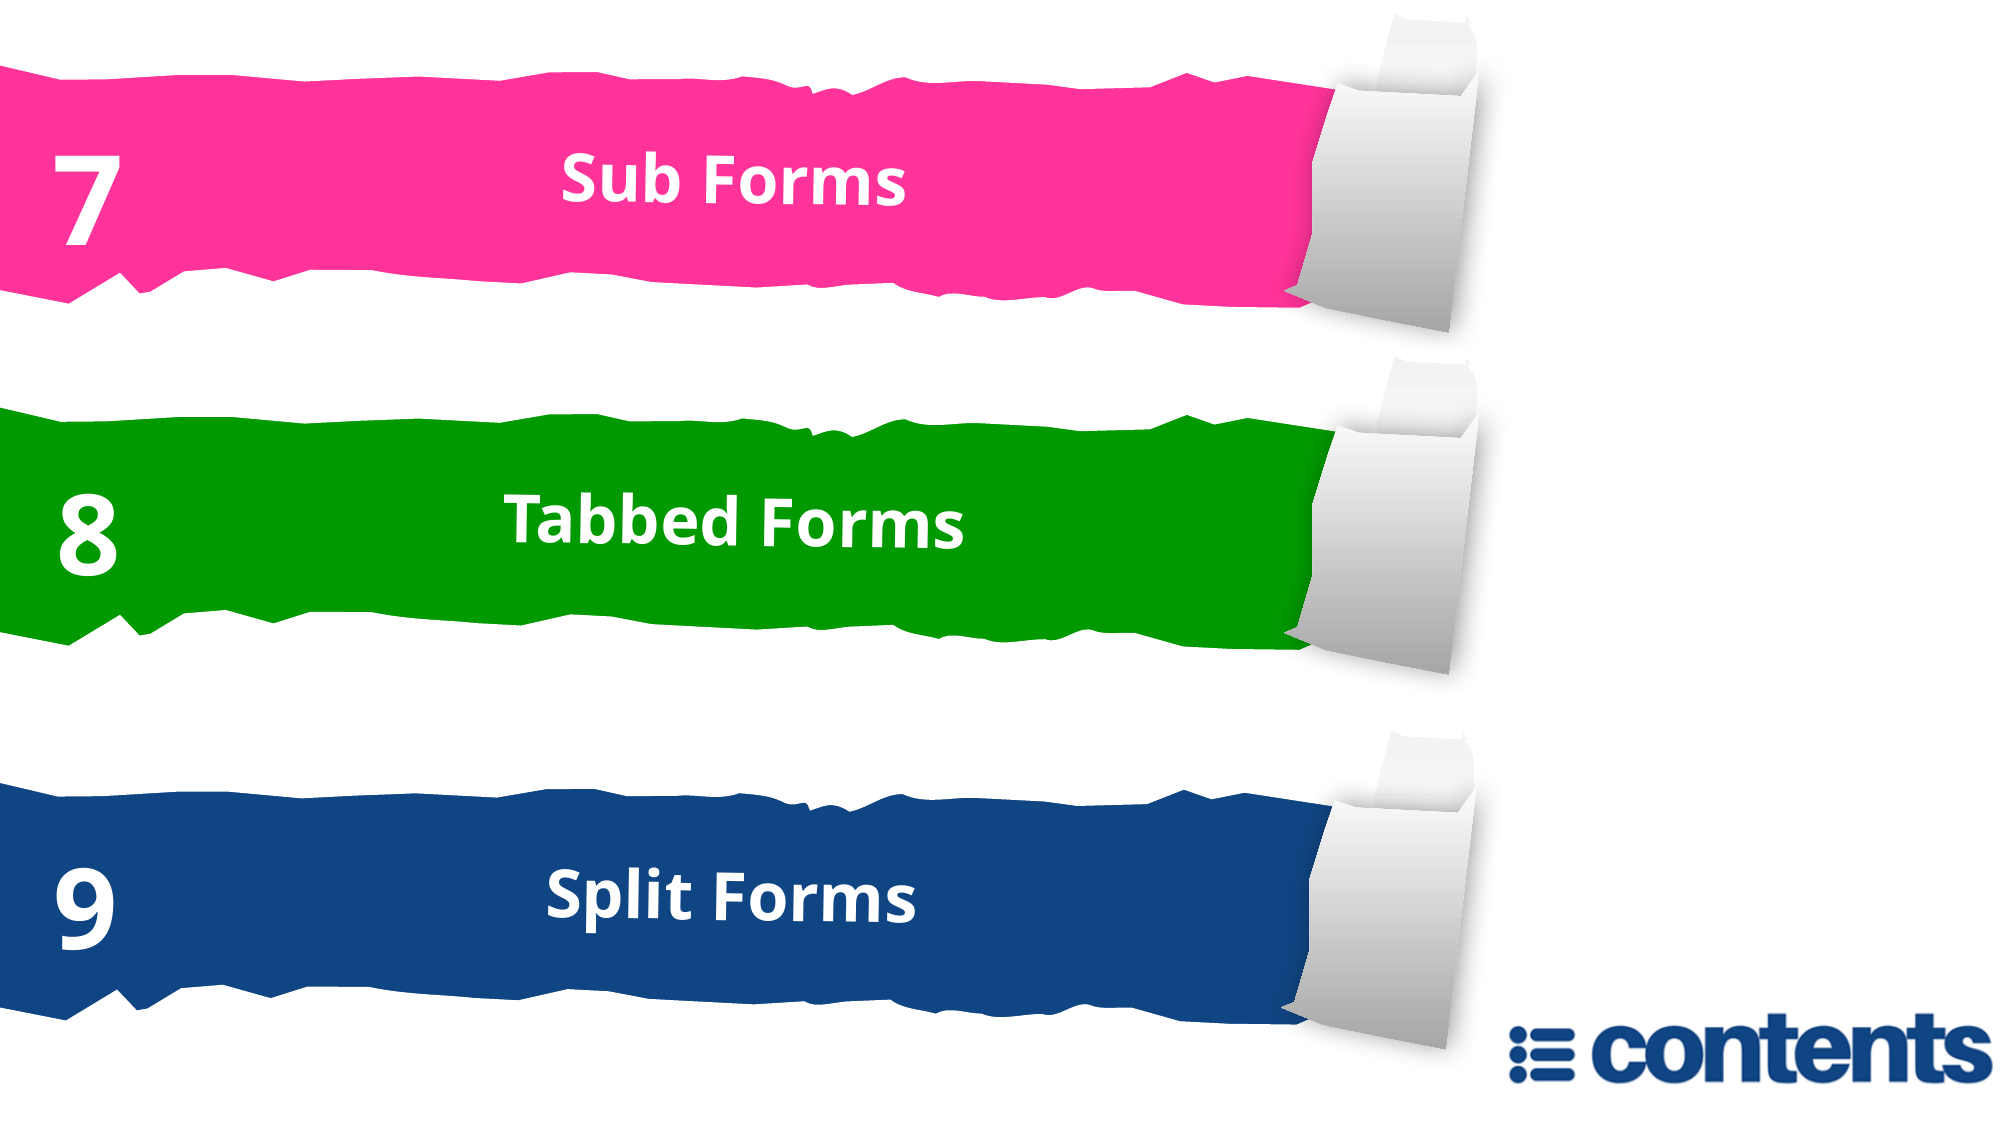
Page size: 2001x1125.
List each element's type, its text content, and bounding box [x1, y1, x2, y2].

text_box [1497, 1006, 2000, 1097]
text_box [1223, 78, 1541, 262]
text_box [0, 779, 1293, 1028]
text_box Sub Forms [185, 120, 1223, 234]
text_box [1220, 795, 1539, 979]
text_box Tabbed Forms [185, 462, 1223, 576]
text_box [0, 62, 1297, 312]
text_box 9 [32, 829, 140, 980]
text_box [1223, 420, 1541, 604]
text_box Split Forms [182, 837, 1220, 950]
text_box [0, 404, 1297, 654]
text_box 7 [35, 113, 143, 278]
text_box 8 [35, 455, 143, 605]
